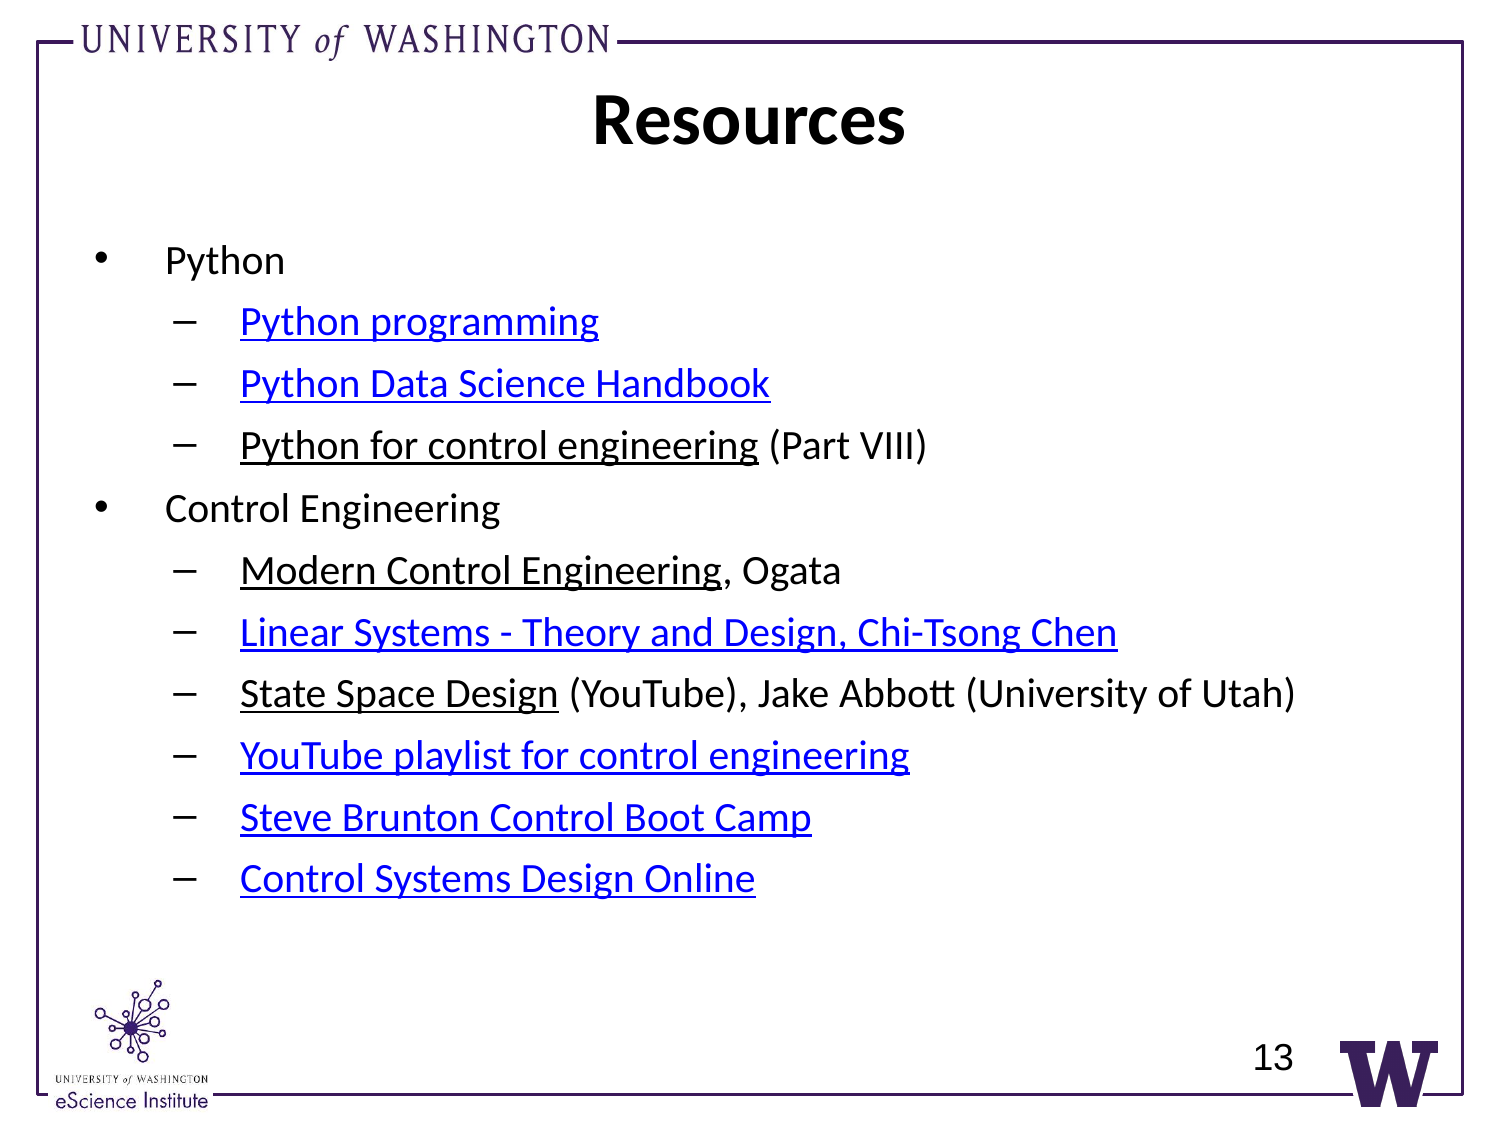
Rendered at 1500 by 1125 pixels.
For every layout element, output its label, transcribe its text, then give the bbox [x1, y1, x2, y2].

picture [48, 978, 213, 1113]
slide_number 13 [1237, 1025, 1325, 1085]
picture [81, 24, 609, 61]
picture [1340, 1041, 1438, 1107]
list Python Python programming Python Data Science Handbook Python for control engineering (Part VIII) Control Engineering Modern Control Engineering, Ogata Linear Systems - Theory and Design, Chi-Tsong Chen State Space Design (YouTube), Jake Abbott (University of Utah) YouTube playlist for control engineering Steve Brunton Control Boot Camp Control Systems Design Online [75, 224, 1425, 975]
title Resources [75, 62, 1425, 200]
